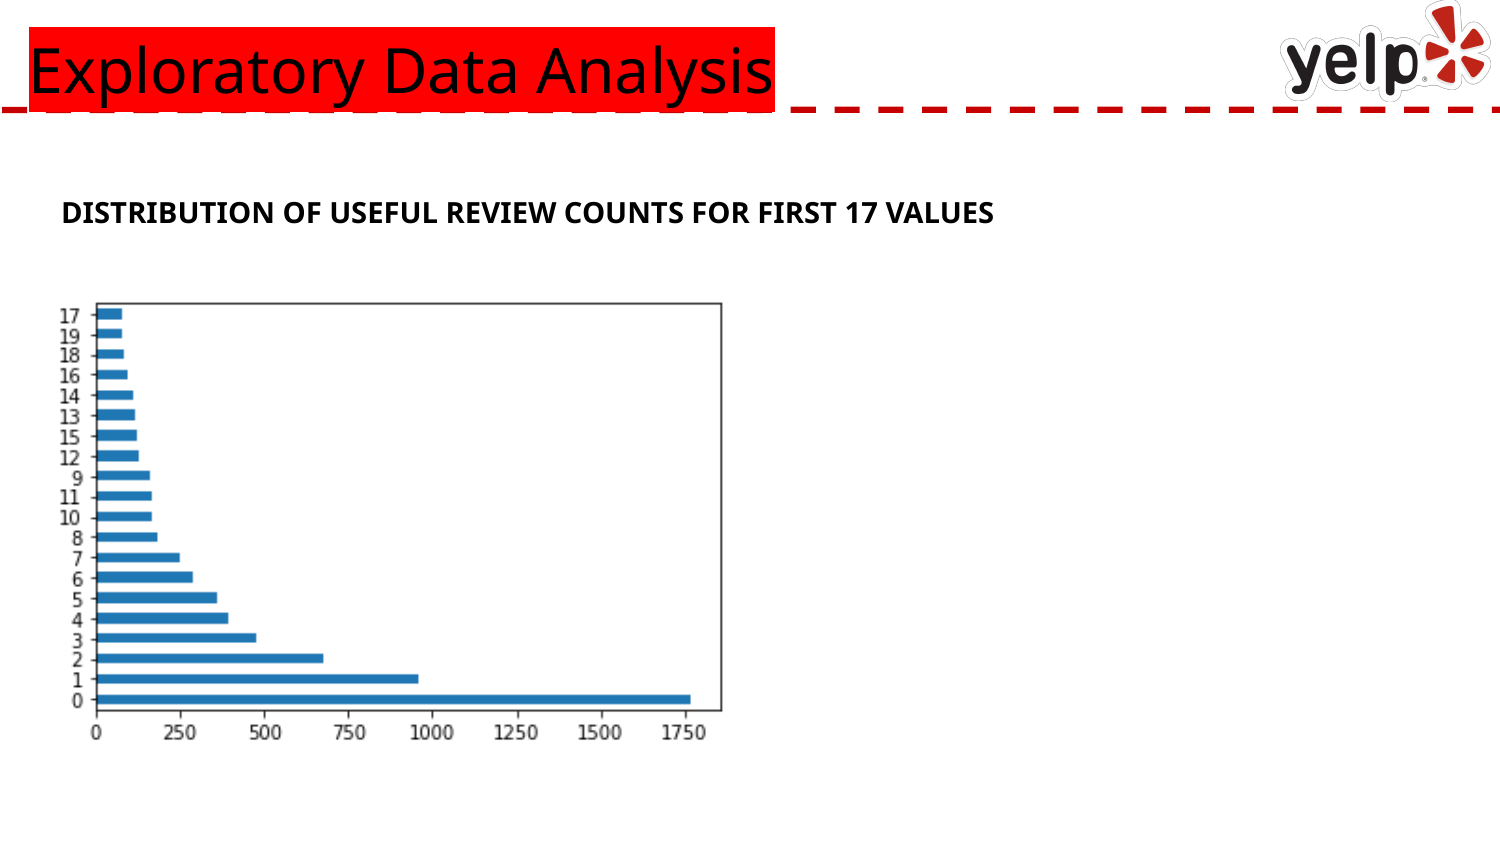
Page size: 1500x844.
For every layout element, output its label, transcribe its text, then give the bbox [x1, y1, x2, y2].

title Exploratory Data Analysis [13, 16, 839, 111]
picture [1280, 0, 1491, 102]
picture [46, 292, 732, 755]
text_box DISTRIBUTION OF USEFUL REVIEW COUNTS FOR FIRST 17 VALUES [46, 187, 1041, 308]
